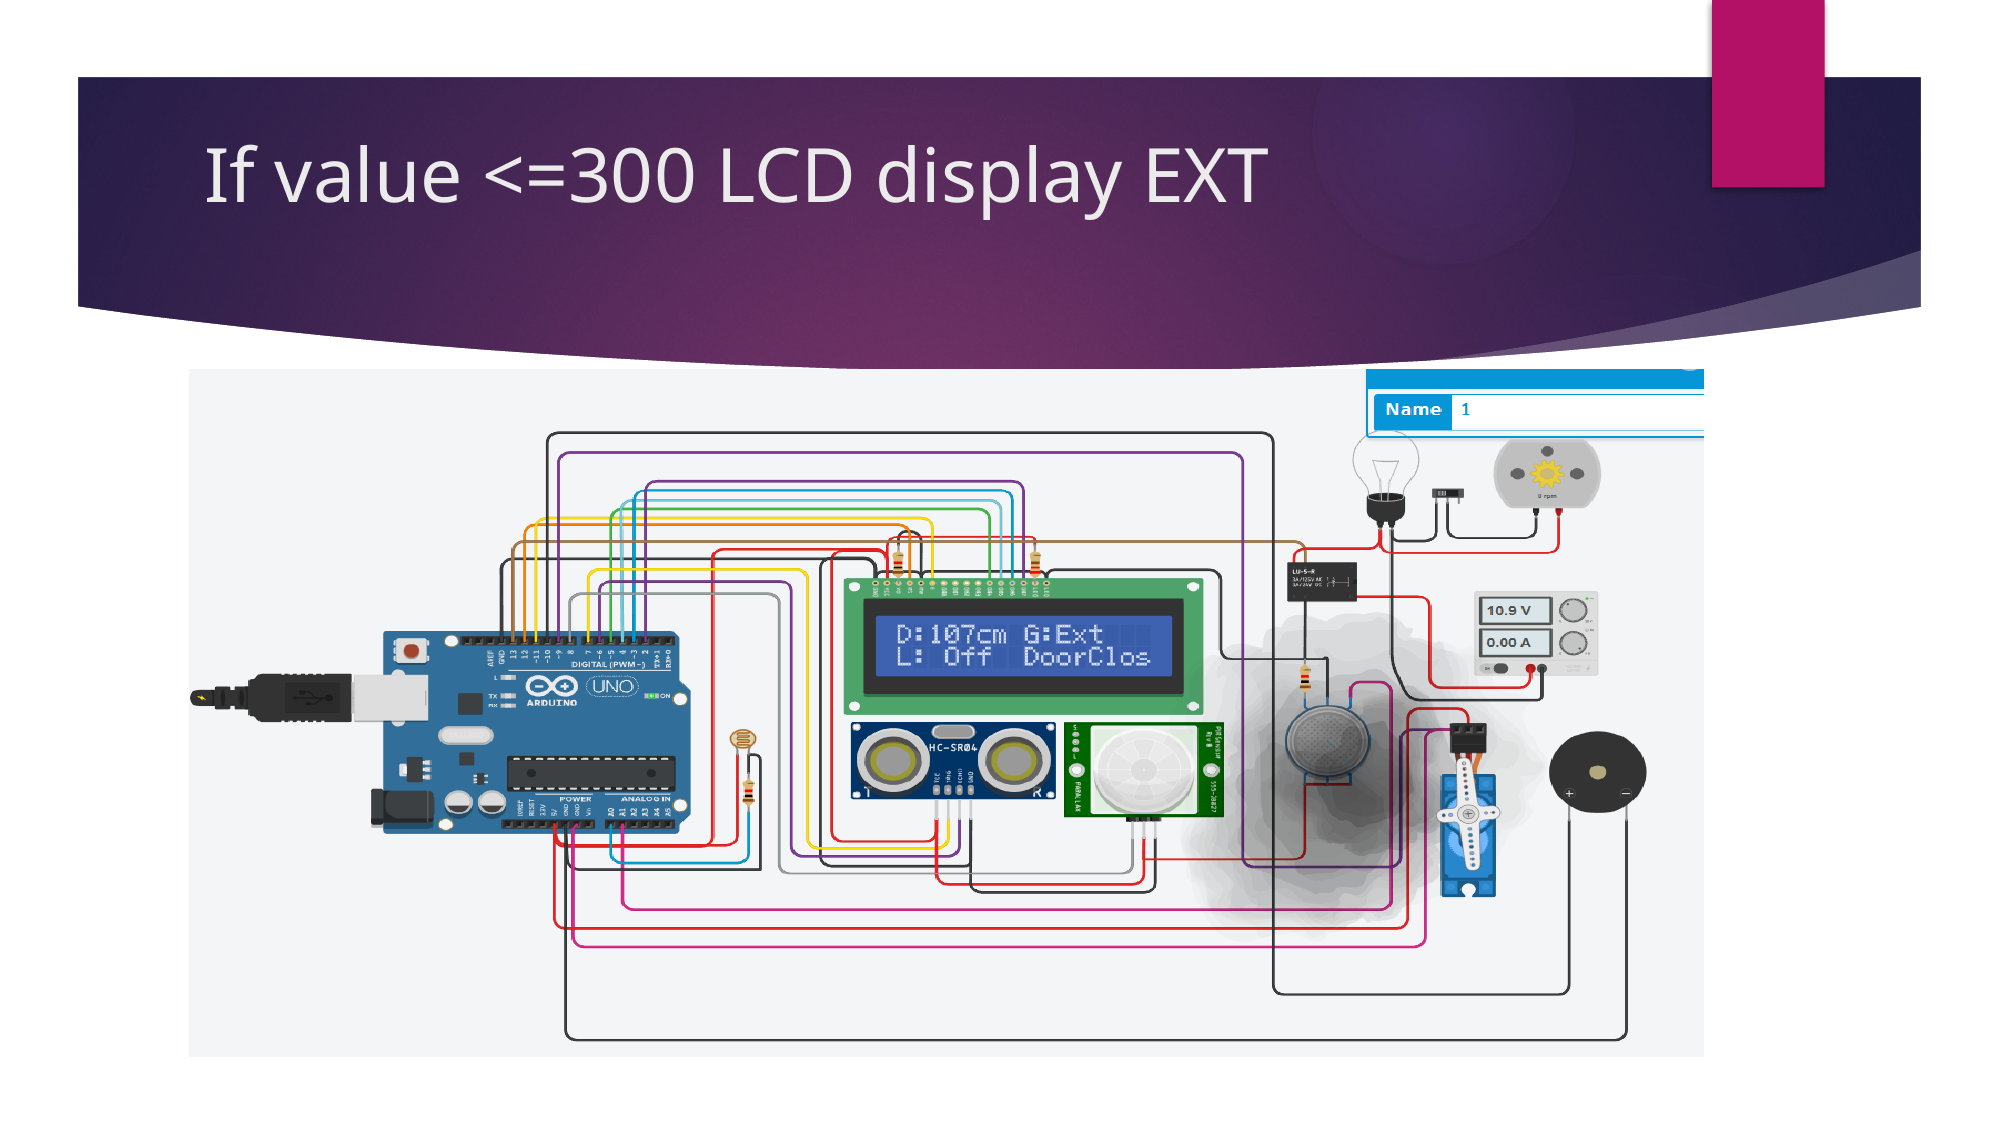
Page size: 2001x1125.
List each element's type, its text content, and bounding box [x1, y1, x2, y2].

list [189, 368, 1704, 1057]
title If value <=300 LCD display EXT [189, 159, 1627, 276]
